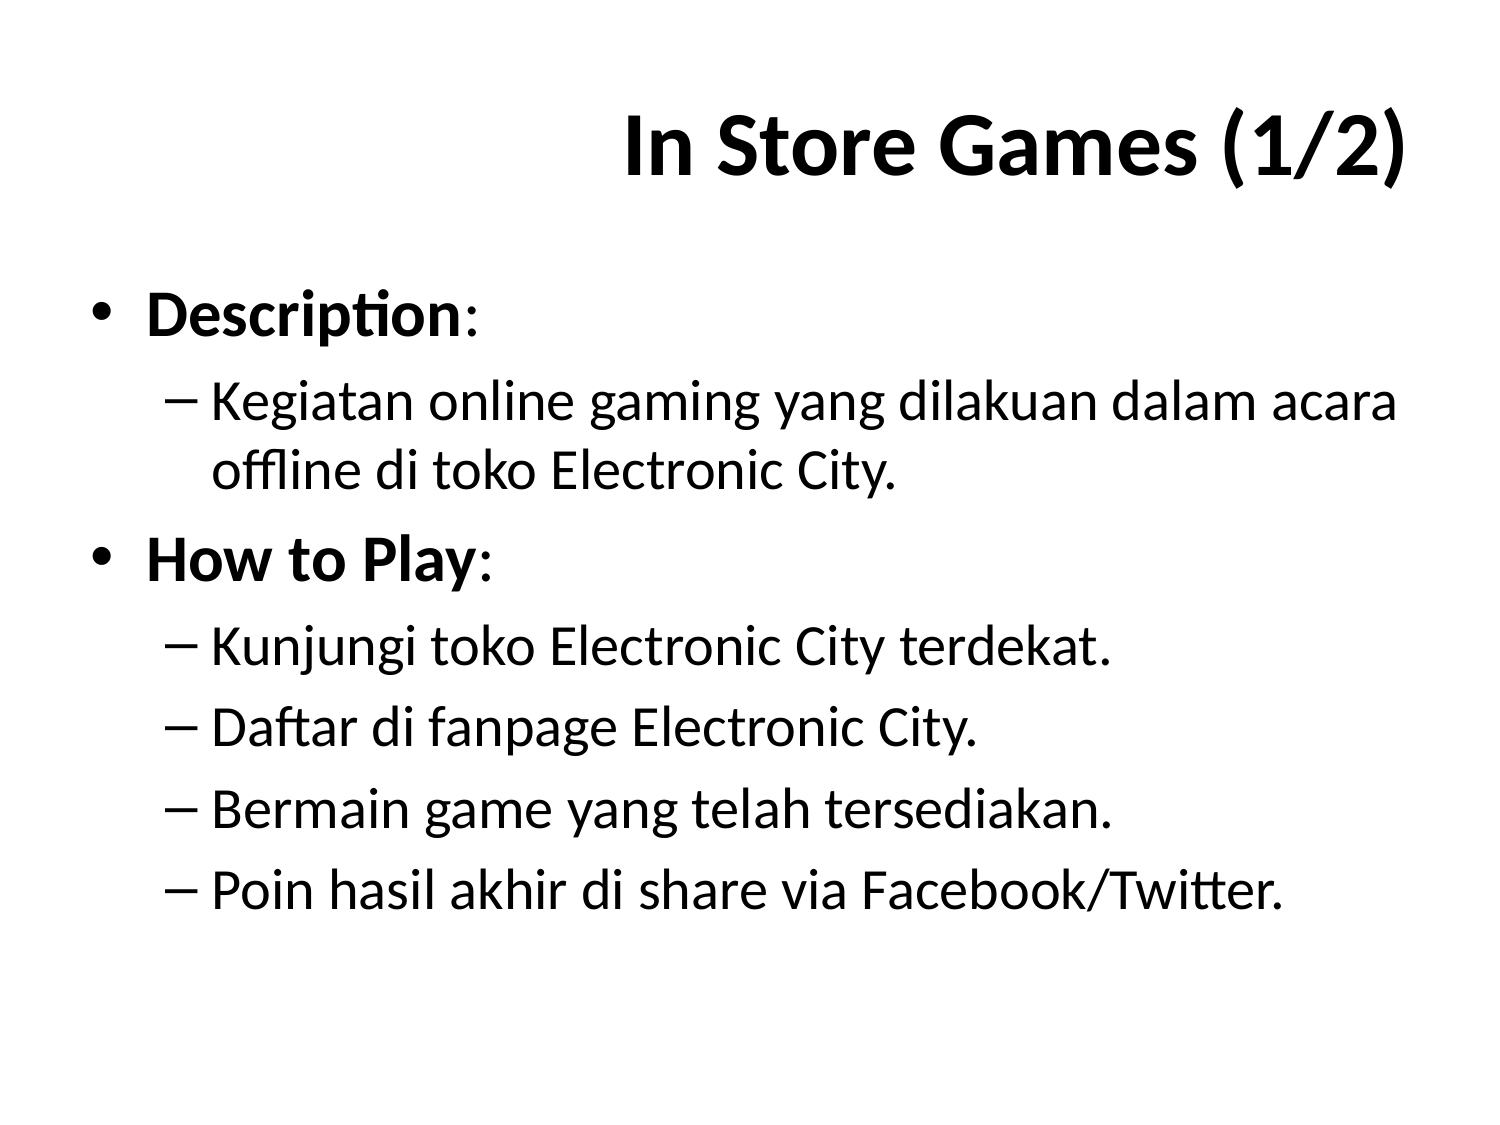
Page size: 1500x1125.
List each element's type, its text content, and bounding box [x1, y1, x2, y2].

title In Store Games (1/2) [75, 45, 1425, 233]
list Description: Kegiatan online gaming yang dilakuan dalam acara offline di toko Electronic City. How to Play: Kunjungi toko Electronic City terdekat. Daftar di fanpage Electronic City. Bermain game yang telah tersediakan. Poin hasil akhir di share via Facebook/Twitter. [75, 262, 1425, 1005]
